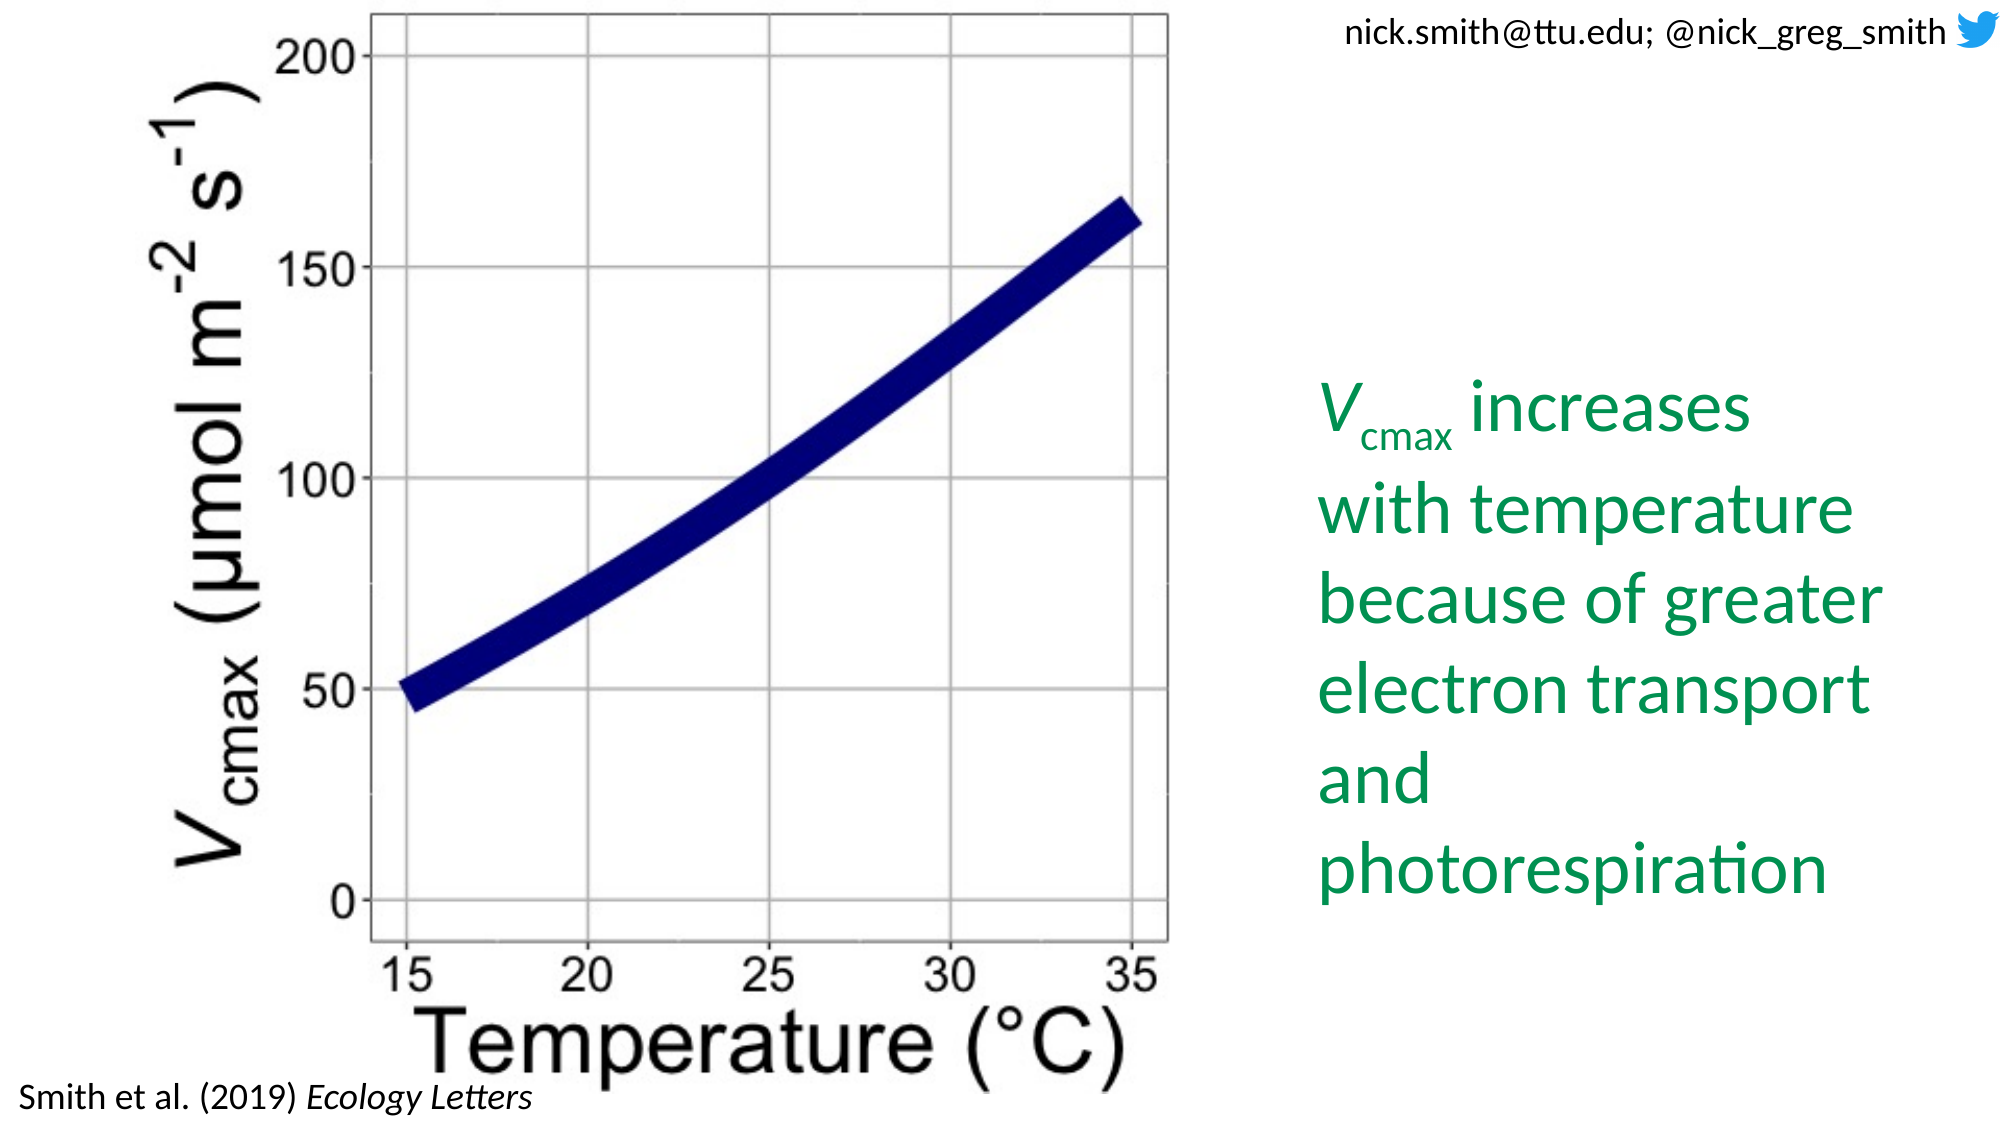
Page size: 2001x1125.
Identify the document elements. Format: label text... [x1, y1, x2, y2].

text_box Vcmax increases with temperature because of greater electron transport and photorespiration [1302, 349, 1919, 917]
text_box Smith et al. (2019) Ecology Letters [3, 1064, 548, 1125]
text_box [1325, 0, 2000, 60]
picture [135, 0, 1184, 1094]
